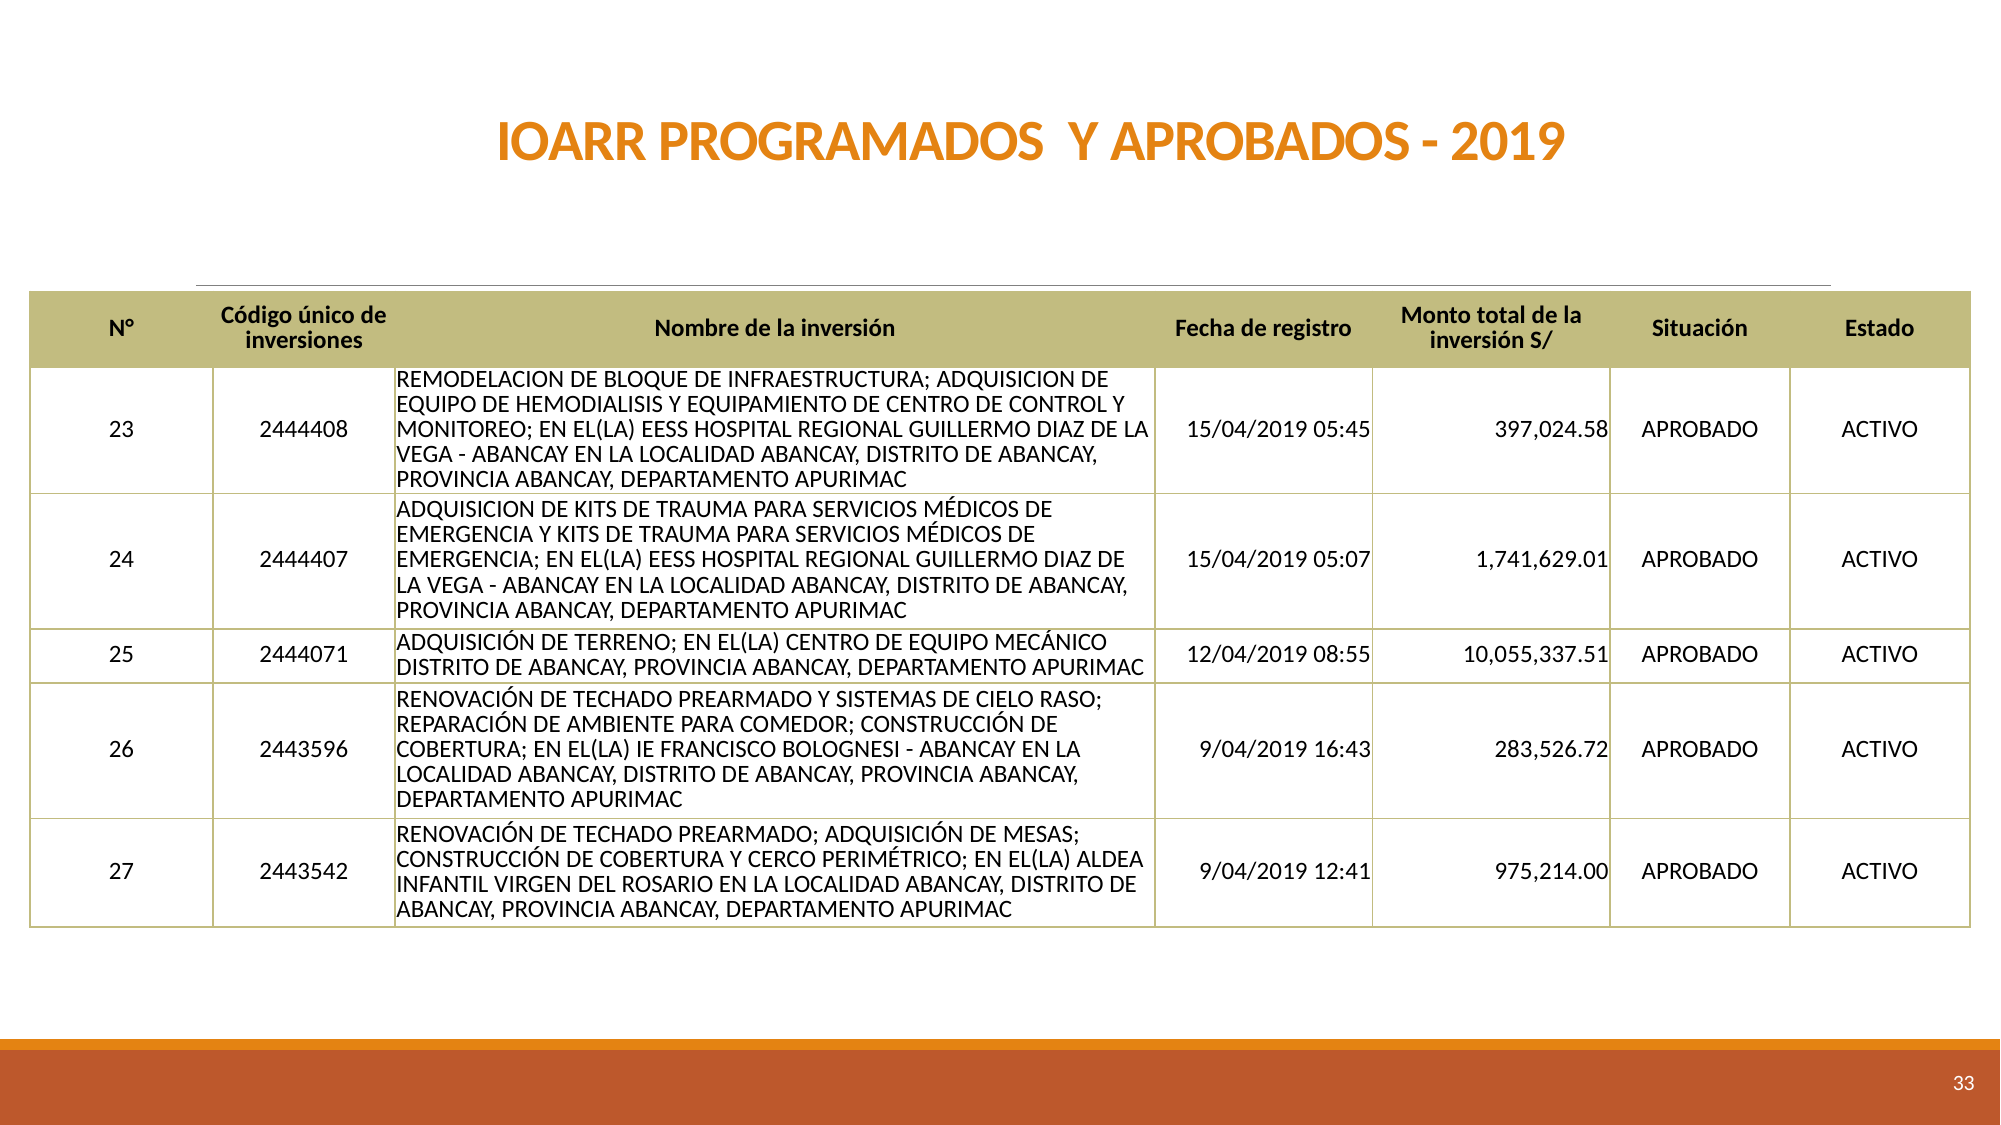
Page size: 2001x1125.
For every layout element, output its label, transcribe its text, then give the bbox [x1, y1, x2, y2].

table_cell 12/04/2019 08:55 [1156, 630, 1372, 682]
table_cell 9/04/2019 16:43 [1156, 684, 1372, 818]
table_cell 2444071 [214, 630, 394, 682]
table_cell 15/04/2019 05:07 [1156, 494, 1372, 628]
table_cell ACTIVO [1791, 819, 1969, 926]
table_cell 397,024.58 [1373, 368, 1609, 493]
table_cell 25 [31, 630, 212, 682]
table_cell APROBADO [1611, 630, 1789, 682]
table_cell ACTIVO [1791, 684, 1969, 818]
table_cell 2444407 [214, 494, 394, 628]
table_header Código único de inversiones [214, 292, 394, 366]
table_cell 283,526.72 [1373, 684, 1609, 818]
table_cell APROBADO [1611, 684, 1789, 818]
table_cell 26 [31, 684, 212, 818]
table_cell 975,214.00 [1373, 819, 1609, 926]
slide_number 33 [1854, 1038, 1975, 1125]
table_cell APROBADO [1611, 819, 1789, 926]
table_cell 10,055,337.51 [1373, 630, 1609, 682]
title IOARR PROGRAMADOS Y APROBADOS - 2019 [164, 86, 1898, 173]
table_cell APROBADO [1611, 368, 1789, 493]
table_cell 1,741,629.01 [1373, 494, 1609, 628]
table_header Estado [1791, 292, 1969, 366]
table_cell RENOVACIÓN DE TECHADO PREARMADO Y SISTEMAS DE CIELO RASO; REPARACIÓN DE AMBIENTE PARA COMEDOR; CONSTRUCCIÓN DE COBERTURA; EN EL(LA) IE FRANCISCO BOLOGNESI - ABANCAY EN LA LOCALIDAD ABANCAY, DISTRITO DE ABANCAY, PROVINCIA ABANCAY, DEPARTAMENTO APURIMAC [396, 684, 1154, 818]
table_cell 24 [31, 494, 212, 628]
table_cell 2443596 [214, 684, 394, 818]
table_cell ACTIVO [1791, 494, 1969, 628]
table_header N° [31, 292, 212, 366]
table_cell 15/04/2019 05:45 [1156, 368, 1372, 493]
table_cell ACTIVO [1791, 368, 1969, 493]
table_cell APROBADO [1611, 494, 1789, 628]
table_header Nombre de la inversión [396, 292, 1154, 366]
table_cell REMODELACION DE BLOQUE DE INFRAESTRUCTURA; ADQUISICION DE EQUIPO DE HEMODIALISIS Y EQUIPAMIENTO DE CENTRO DE CONTROL Y MONITOREO; EN EL(LA) EESS HOSPITAL REGIONAL GUILLERMO DIAZ DE LA VEGA - ABANCAY EN LA LOCALIDAD ABANCAY, DISTRITO DE ABANCAY, PROVINCIA ABANCAY, DEPARTAMENTO APURIMAC [396, 368, 1154, 493]
table_cell RENOVACIÓN DE TECHADO PREARMADO; ADQUISICIÓN DE MESAS; CONSTRUCCIÓN DE COBERTURA Y CERCO PERIMÉTRICO; EN EL(LA) ALDEA INFANTIL VIRGEN DEL ROSARIO EN LA LOCALIDAD ABANCAY, DISTRITO DE ABANCAY, PROVINCIA ABANCAY, DEPARTAMENTO APURIMAC [396, 819, 1154, 926]
table_cell ACTIVO [1791, 630, 1969, 682]
table_cell 2444408 [214, 368, 394, 493]
table_cell 2443542 [214, 819, 394, 926]
table_cell 23 [31, 368, 212, 493]
table_header Monto total de la inversión S/ [1373, 292, 1609, 366]
table_cell ADQUISICIÓN DE TERRENO; EN EL(LA) CENTRO DE EQUIPO MECÁNICO DISTRITO DE ABANCAY, PROVINCIA ABANCAY, DEPARTAMENTO APURIMAC [396, 630, 1154, 682]
table_cell ADQUISICION DE KITS DE TRAUMA PARA SERVICIOS MÉDICOS DE EMERGENCIA Y KITS DE TRAUMA PARA SERVICIOS MÉDICOS DE EMERGENCIA; EN EL(LA) EESS HOSPITAL REGIONAL GUILLERMO DIAZ DE LA VEGA - ABANCAY EN LA LOCALIDAD ABANCAY, DISTRITO DE ABANCAY, PROVINCIA ABANCAY, DEPARTAMENTO APURIMAC [396, 494, 1154, 628]
table_cell 9/04/2019 12:41 [1156, 819, 1372, 926]
table_header Fecha de registro [1156, 292, 1372, 366]
table_cell 27 [31, 819, 212, 926]
table_header Situación [1611, 292, 1789, 366]
